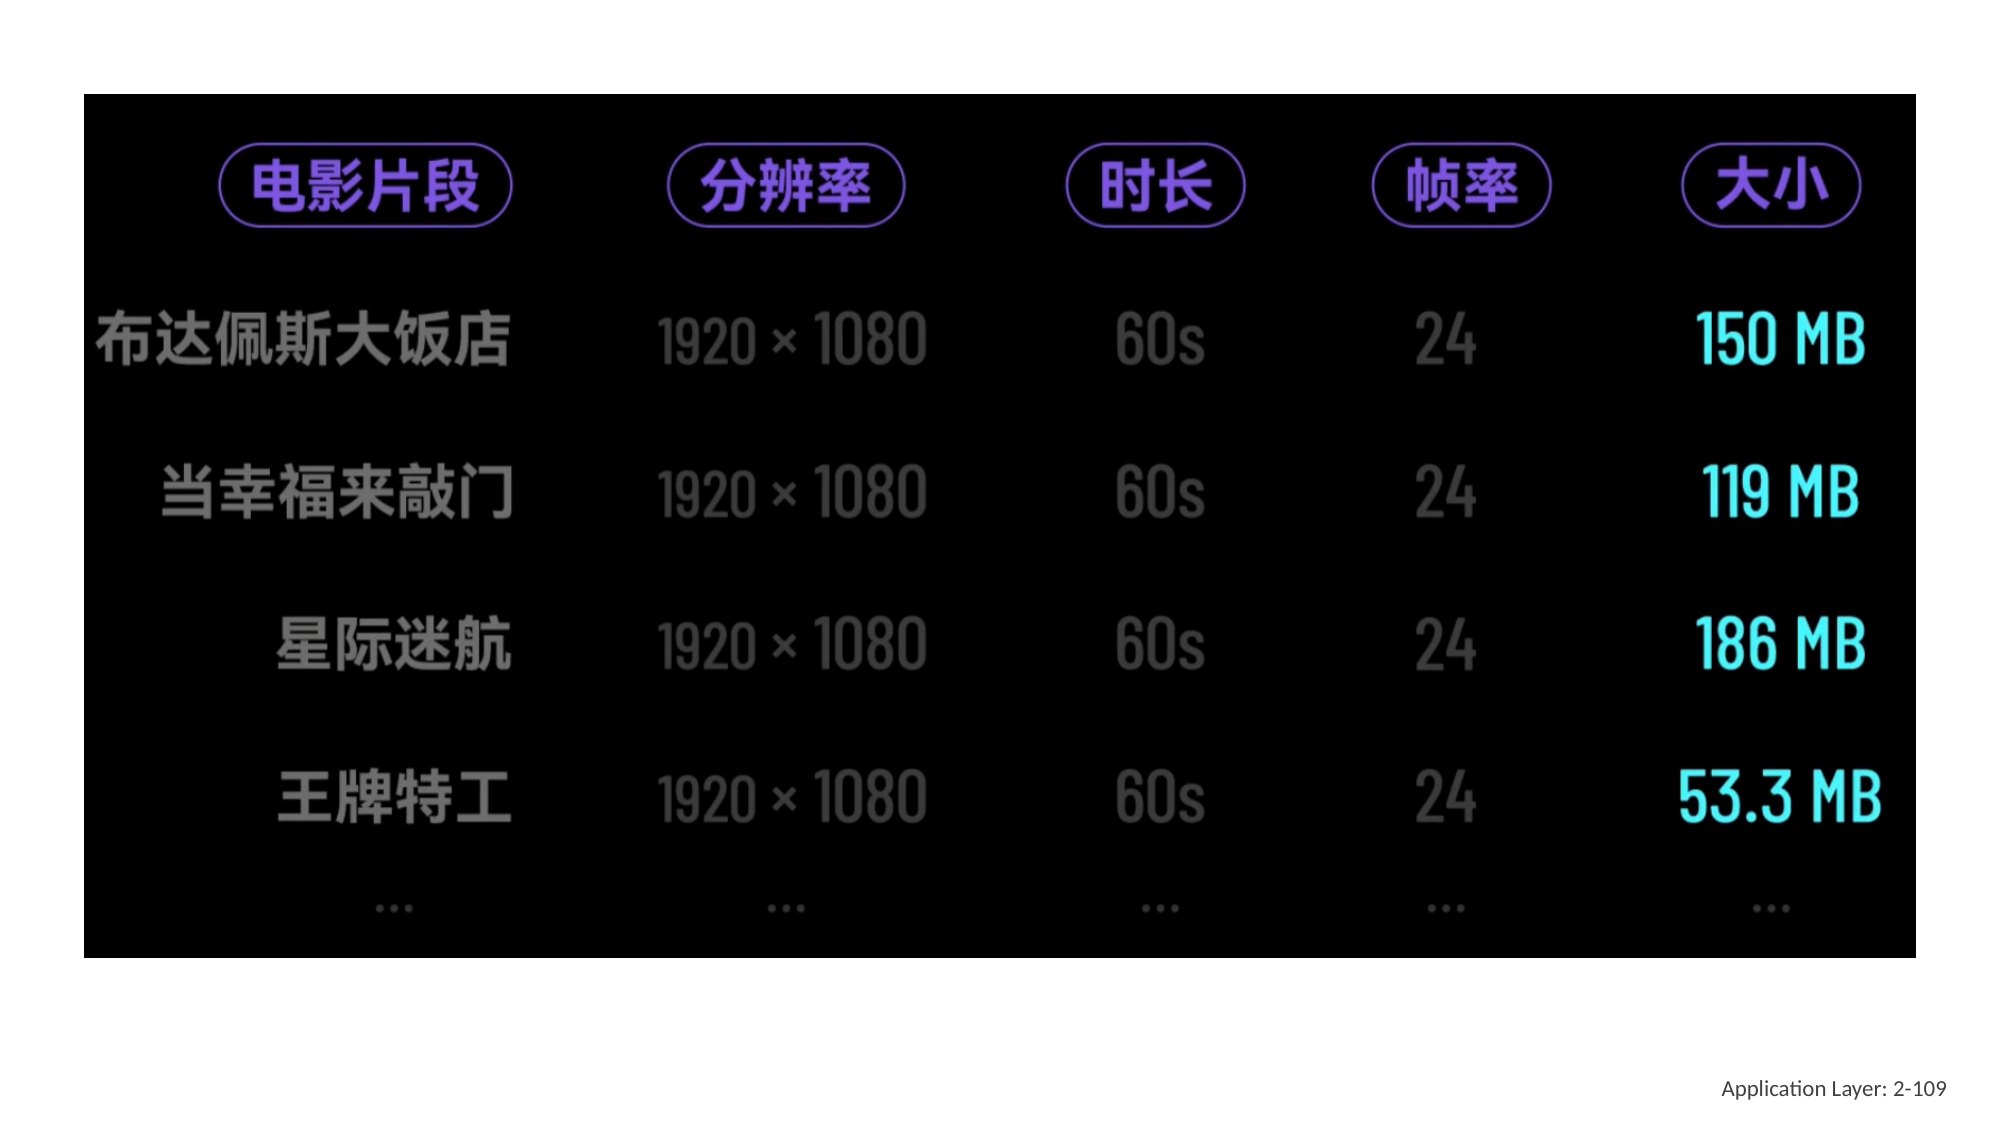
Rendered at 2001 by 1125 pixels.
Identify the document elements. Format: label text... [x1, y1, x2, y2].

slide_number Application Layer: 2-109 [1512, 1056, 1963, 1117]
picture [84, 94, 1916, 959]
